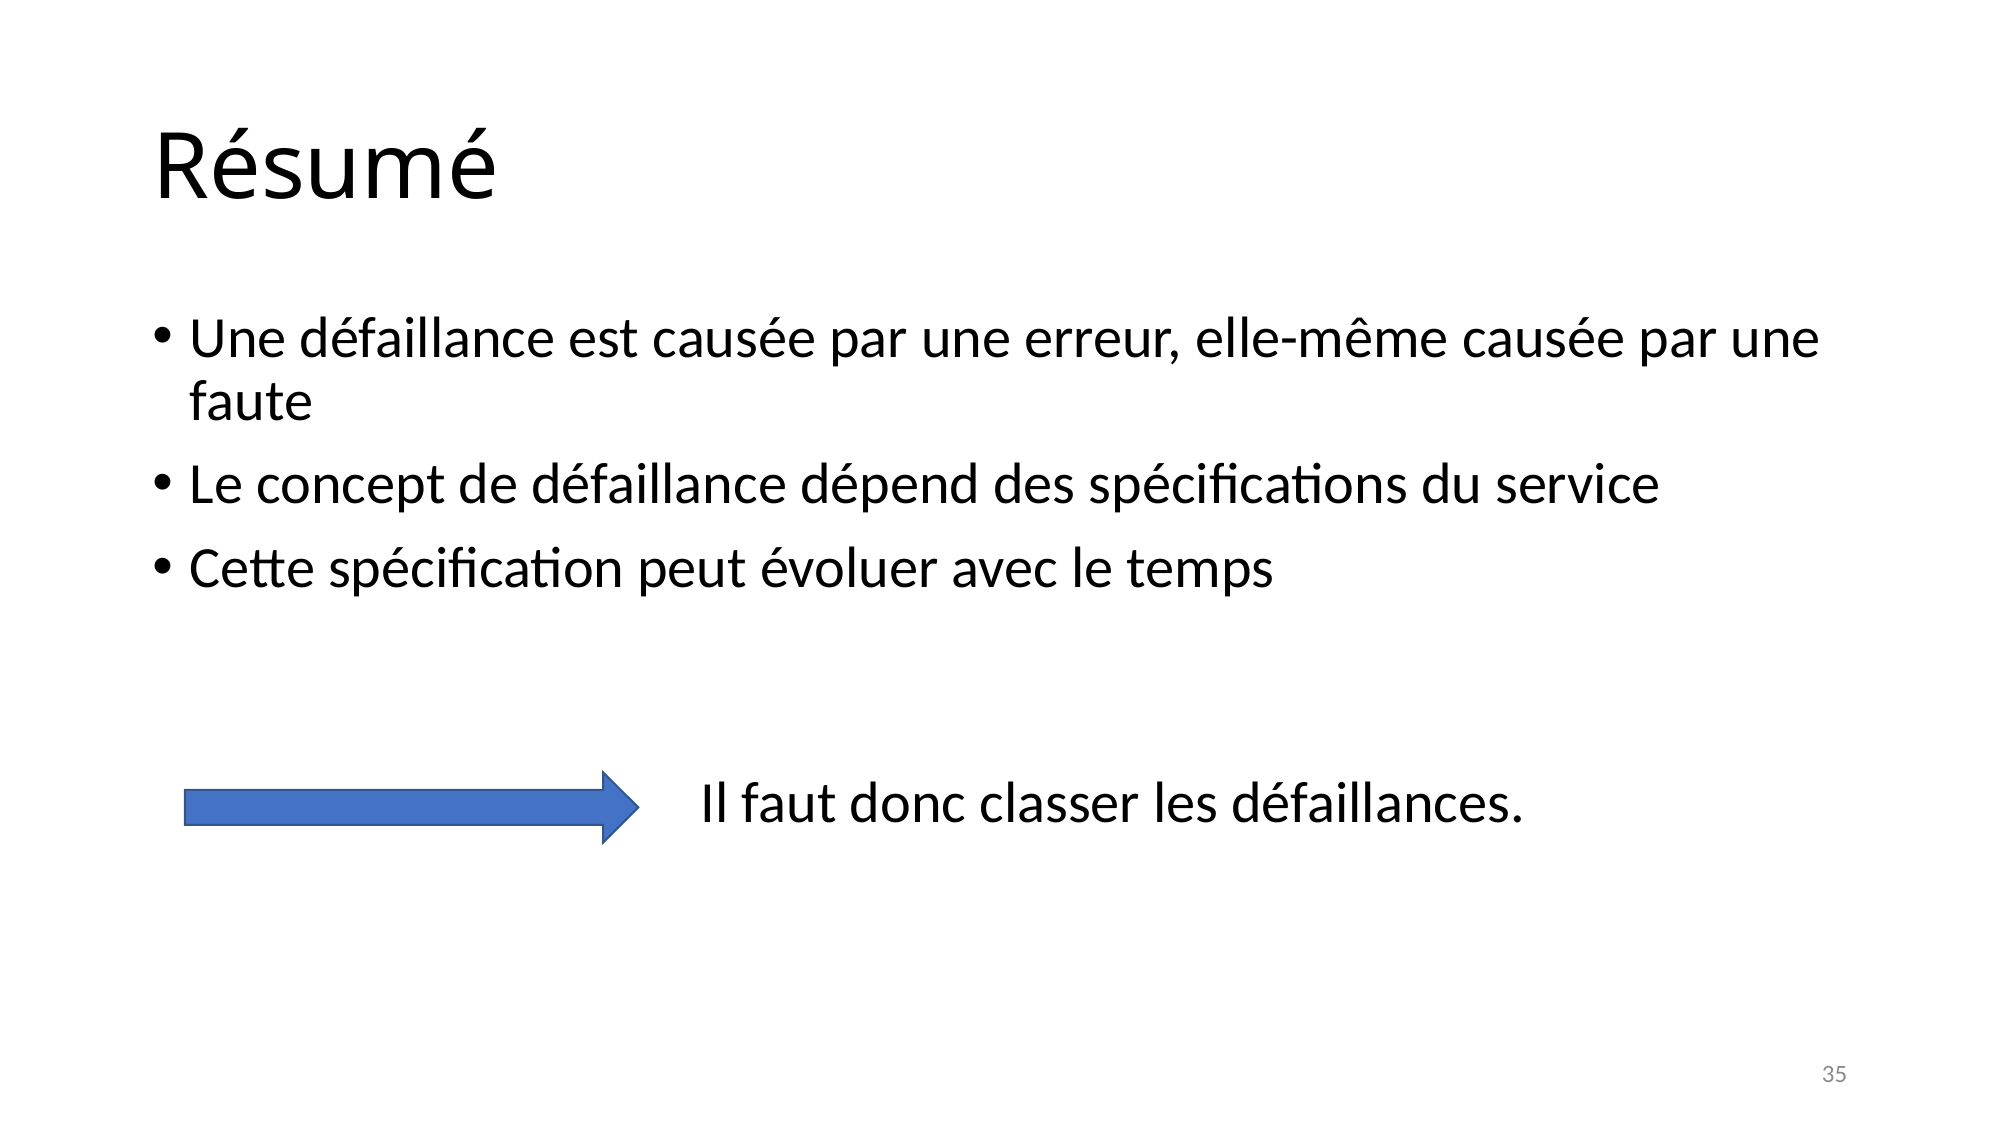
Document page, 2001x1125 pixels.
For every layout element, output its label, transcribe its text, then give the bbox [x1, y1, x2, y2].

text_box Il faut donc classer les défaillances. [685, 756, 1687, 842]
text_box [183, 769, 640, 846]
list Une défaillance est causée par une erreur, elle-même causée par une faute Le concept de défaillance dépend des spécifications du service Cette spécification peut évoluer avec le temps [137, 299, 1863, 1014]
title Résumé [137, 59, 1863, 278]
slide_number 35 [1412, 1042, 1863, 1103]
